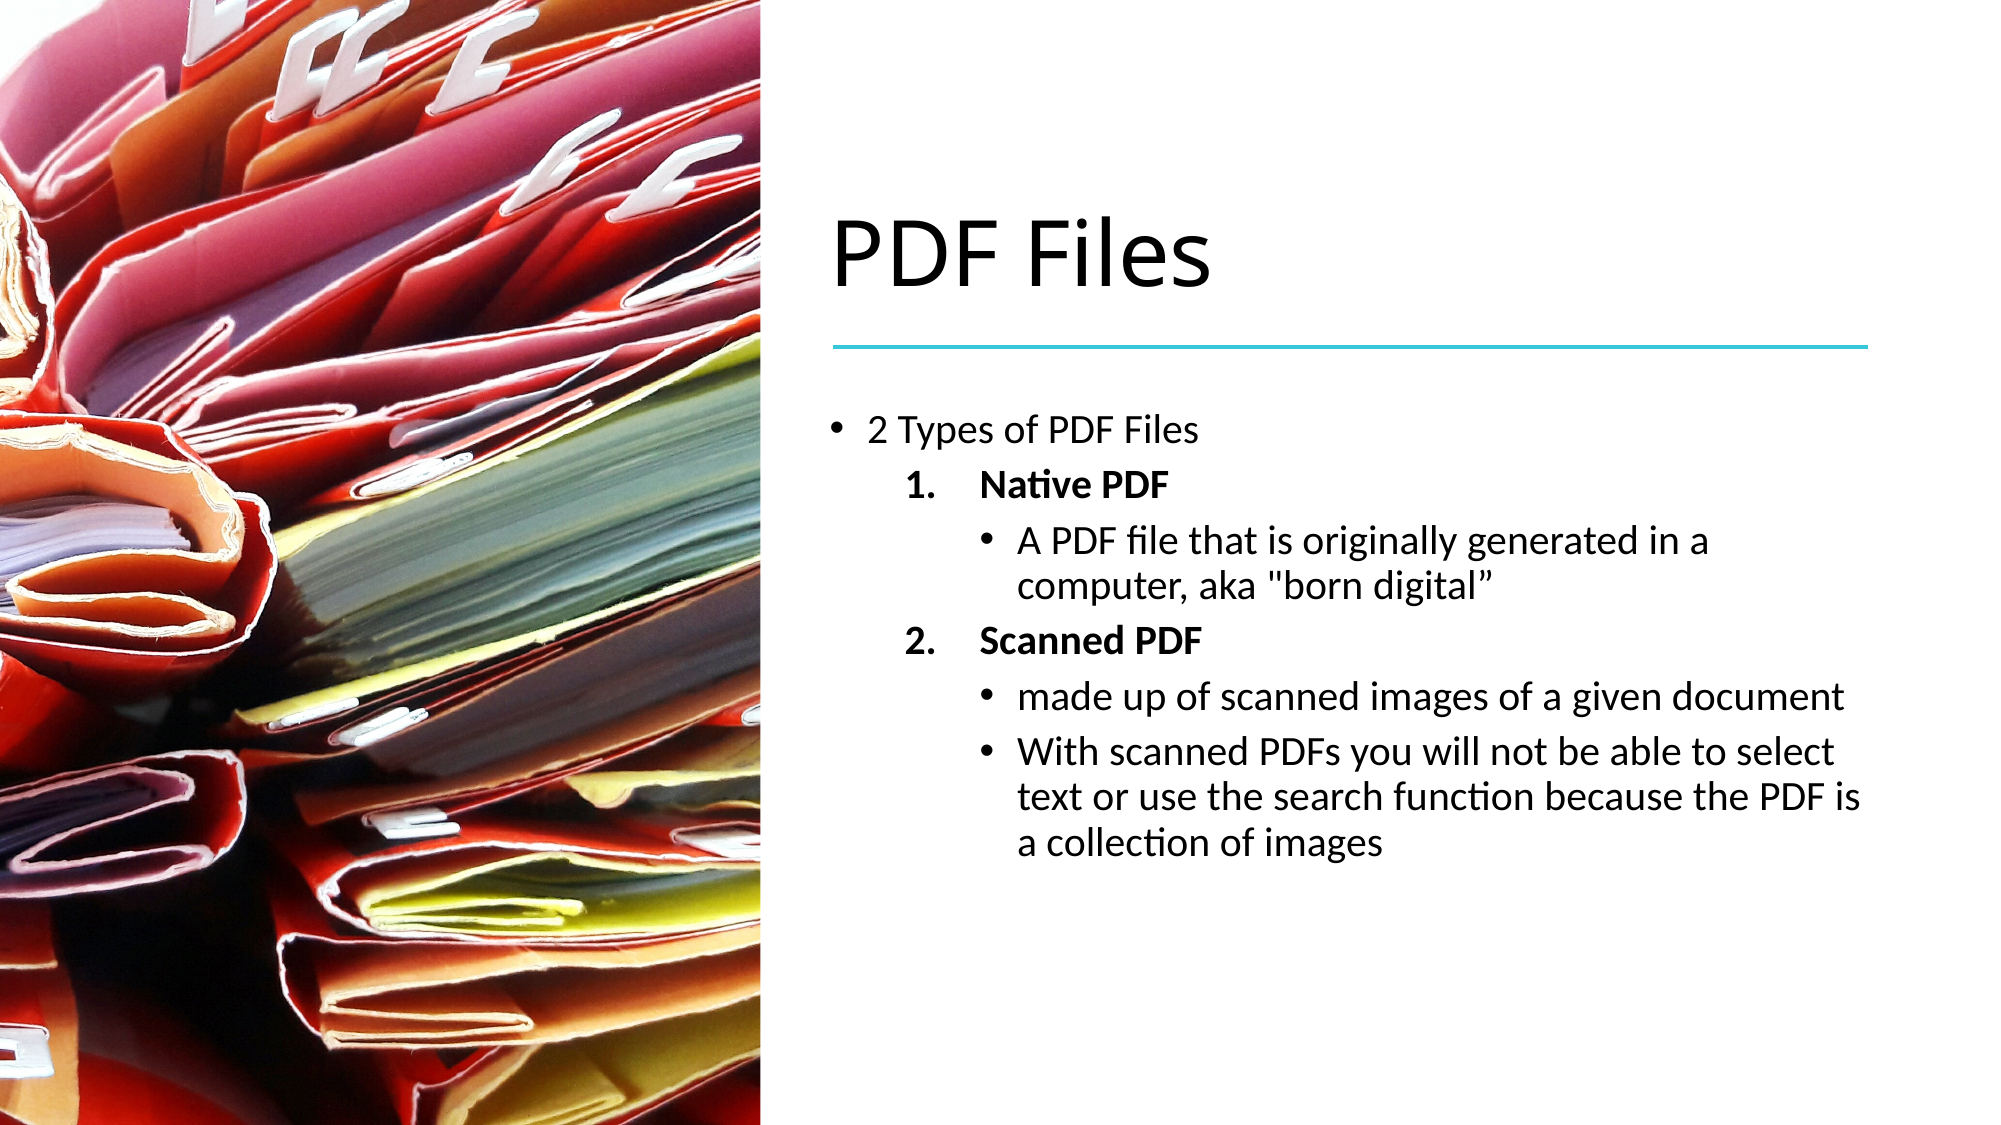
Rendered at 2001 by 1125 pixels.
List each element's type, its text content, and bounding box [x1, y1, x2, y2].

list 2 Types of PDF Files Native PDF A PDF file that is originally generated in a computer, aka "born digital” Scanned PDF made up of scanned images of a given document With scanned PDFs you will not be able to select text or use the search function because the PDF is a collection of images [814, 399, 1895, 1021]
picture [0, 0, 761, 1125]
title PDF Files [814, 103, 1895, 315]
